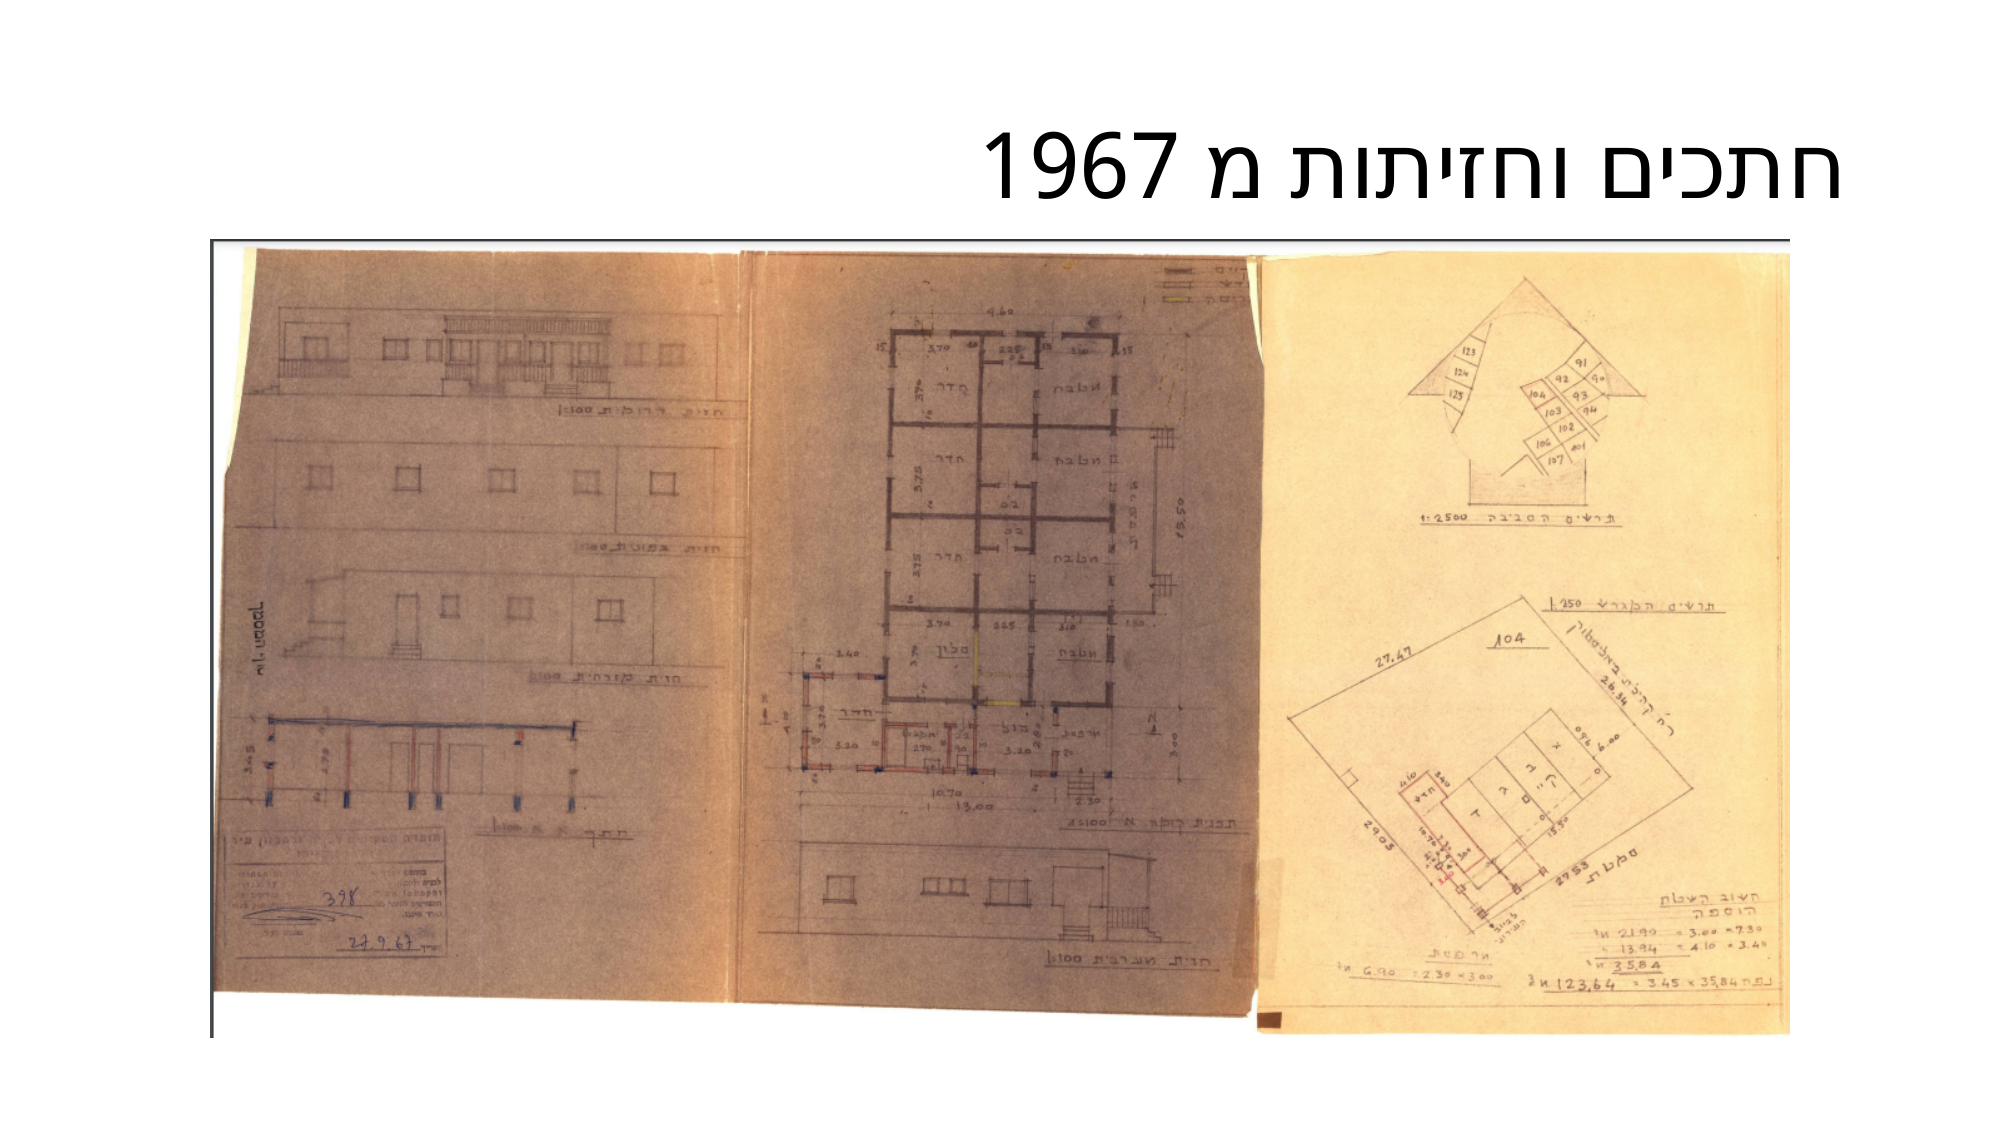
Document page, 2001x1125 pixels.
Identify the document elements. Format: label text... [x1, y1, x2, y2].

title חתכים וחזיתות מ 1967 [137, 59, 1863, 278]
picture [210, 239, 1790, 1038]
